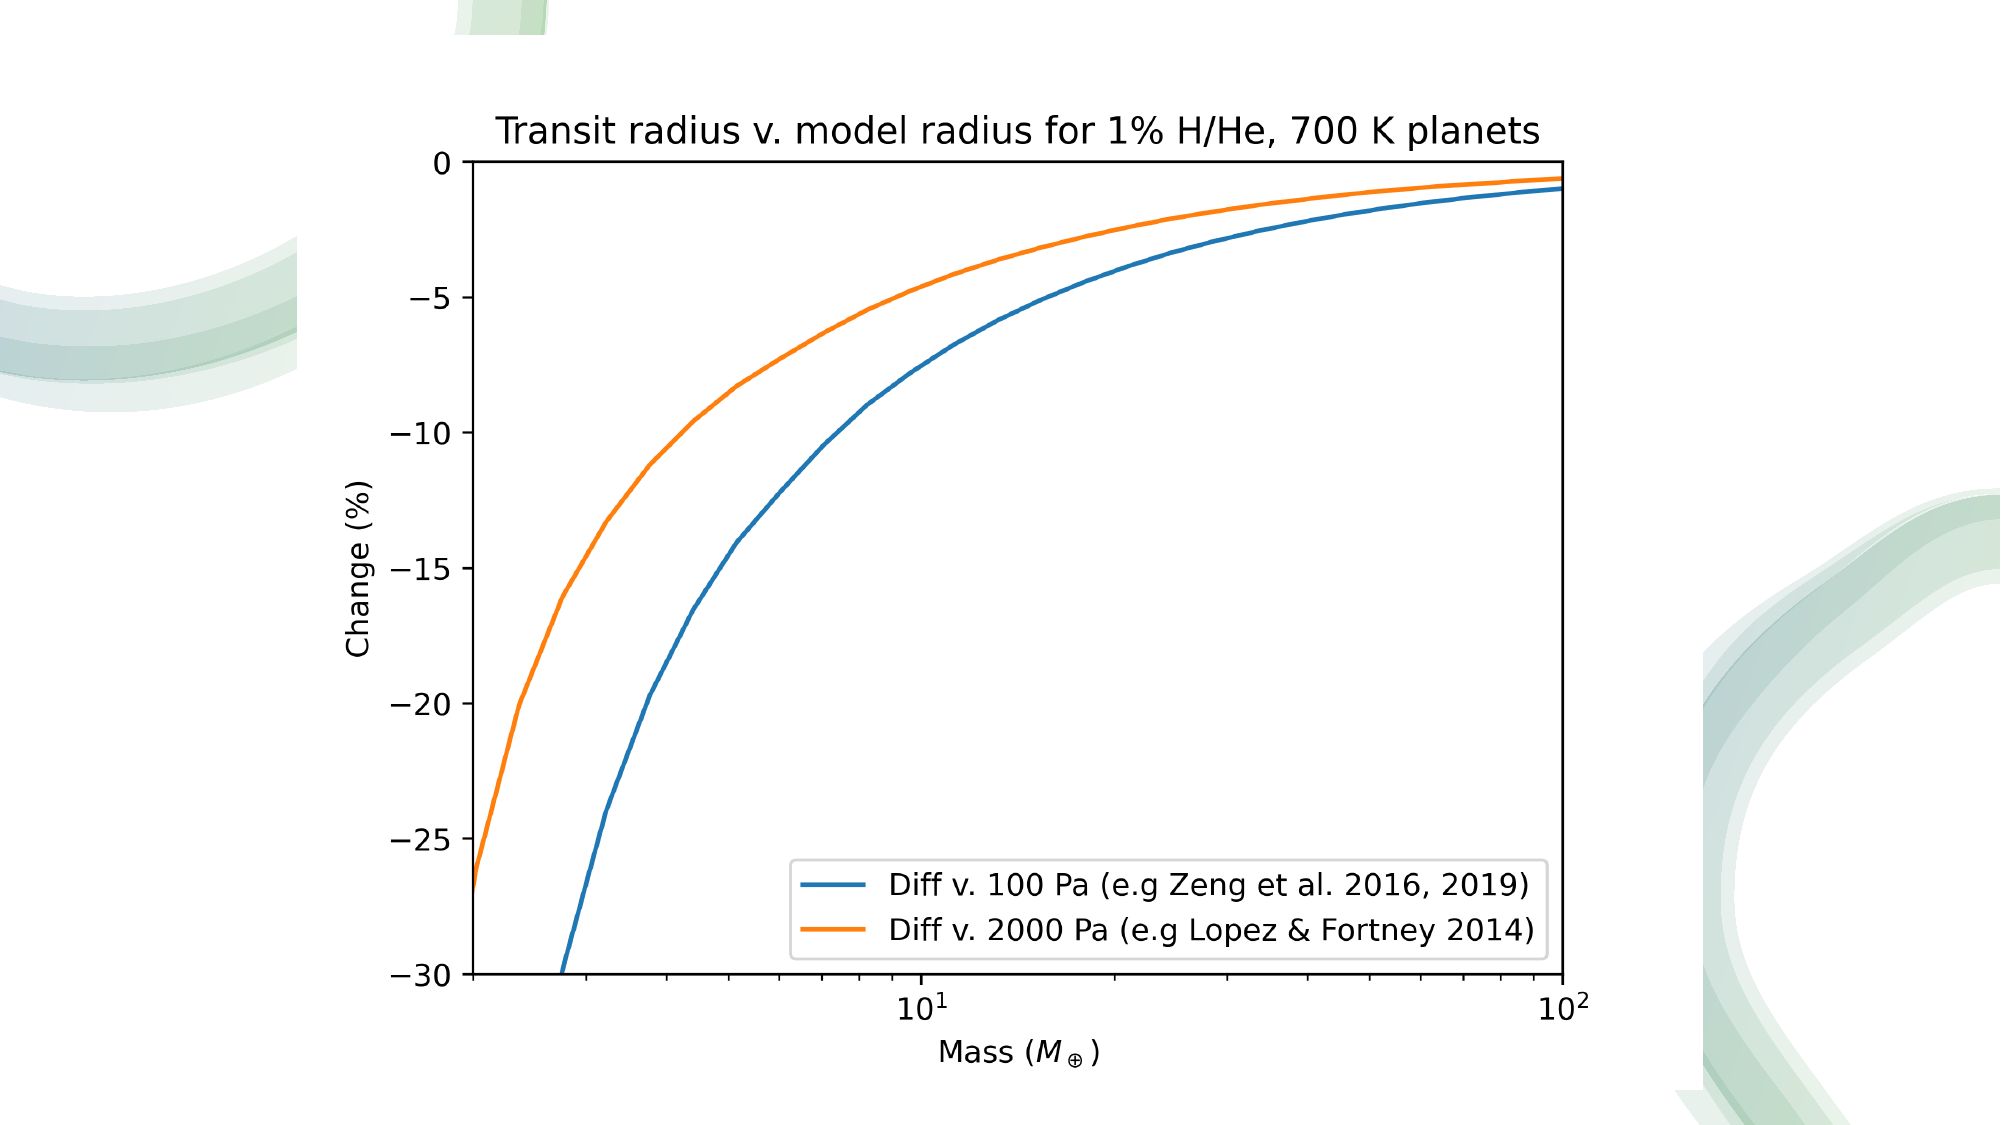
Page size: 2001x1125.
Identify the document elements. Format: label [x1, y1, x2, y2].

text_box [1703, 611, 2000, 1002]
text_box [0, 0, 550, 413]
picture [297, 35, 1703, 1090]
